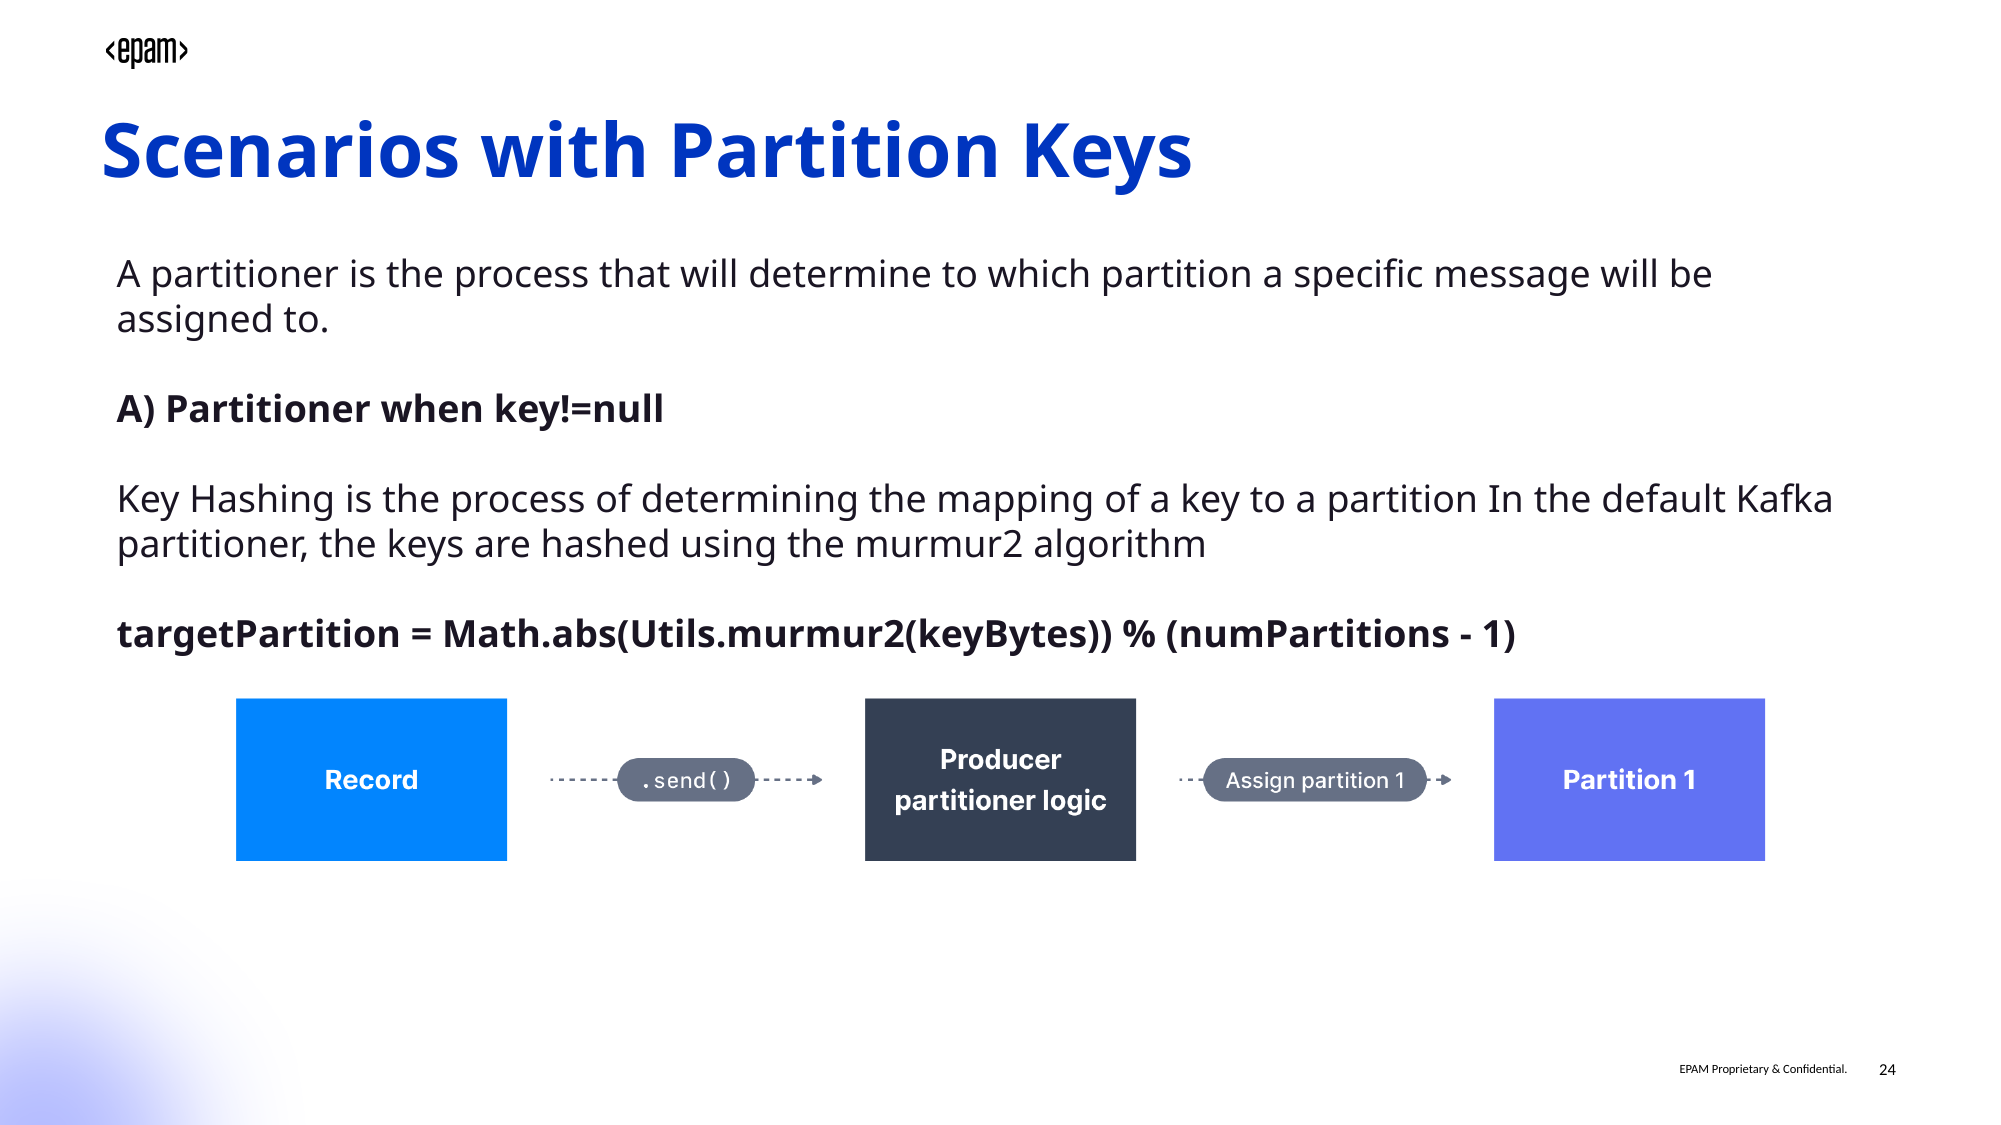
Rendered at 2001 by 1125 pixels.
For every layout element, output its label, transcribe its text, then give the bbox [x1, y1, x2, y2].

picture [208, 671, 1792, 888]
list Scenarios with Partition Keys [101, 102, 1597, 194]
text_box A partitioner is the process that will determine to which partition a specific message will be assigned to. A) Partitioner when key!=null Key Hashing is the process of determining the mapping of a key to a partition In the default Kafka partitioner, the keys are hashed using the murmur2 algorithm targetPartition = Math.abs(Utils.murmur2(keyBytes)) % (numPartitions - 1) [101, 242, 1852, 663]
